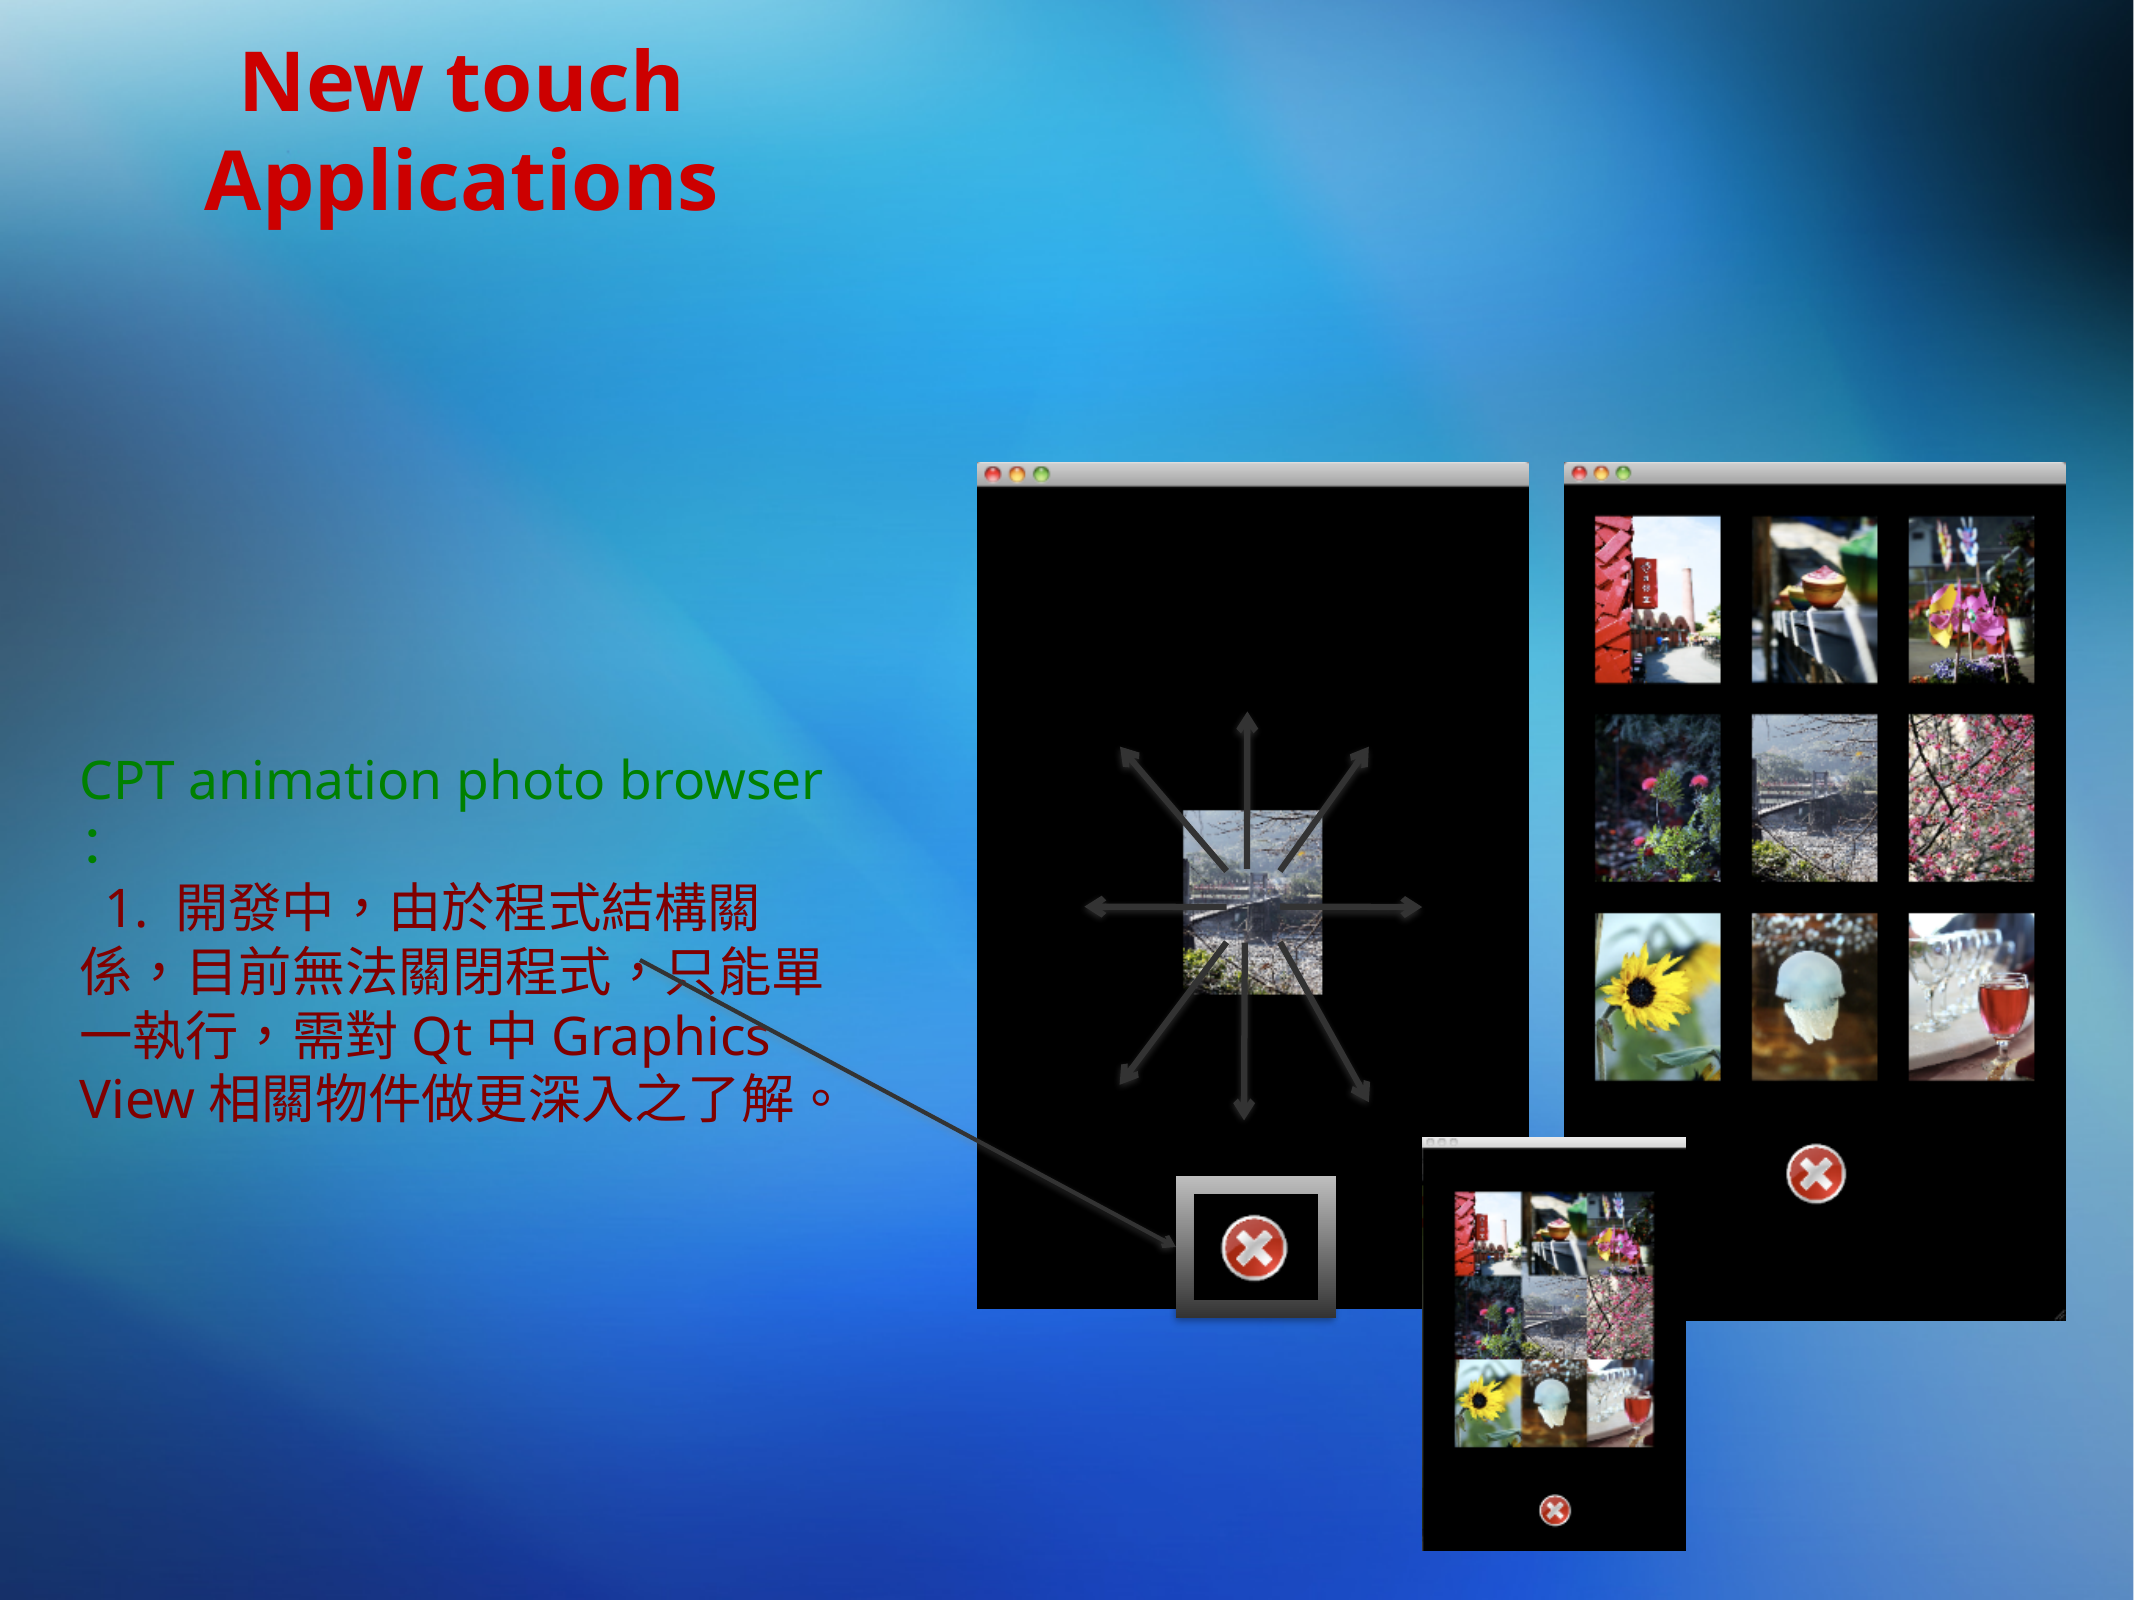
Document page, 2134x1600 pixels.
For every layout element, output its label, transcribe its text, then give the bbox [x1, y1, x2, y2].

text_box New touch Applications [53, 35, 872, 221]
title CPT animation photo browser ： 1. 開發中，由於程式結構關係，目前無法關閉程式，只能單一執行，需對Qt中Graphics View相關物件做更深入之了解。 [71, 391, 872, 1458]
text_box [1248, 977, 1405, 1067]
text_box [1177, 959, 1245, 1068]
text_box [1261, 764, 1387, 854]
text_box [639, 959, 1177, 1248]
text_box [1110, 755, 1236, 863]
picture [0, 0, 2134, 1600]
